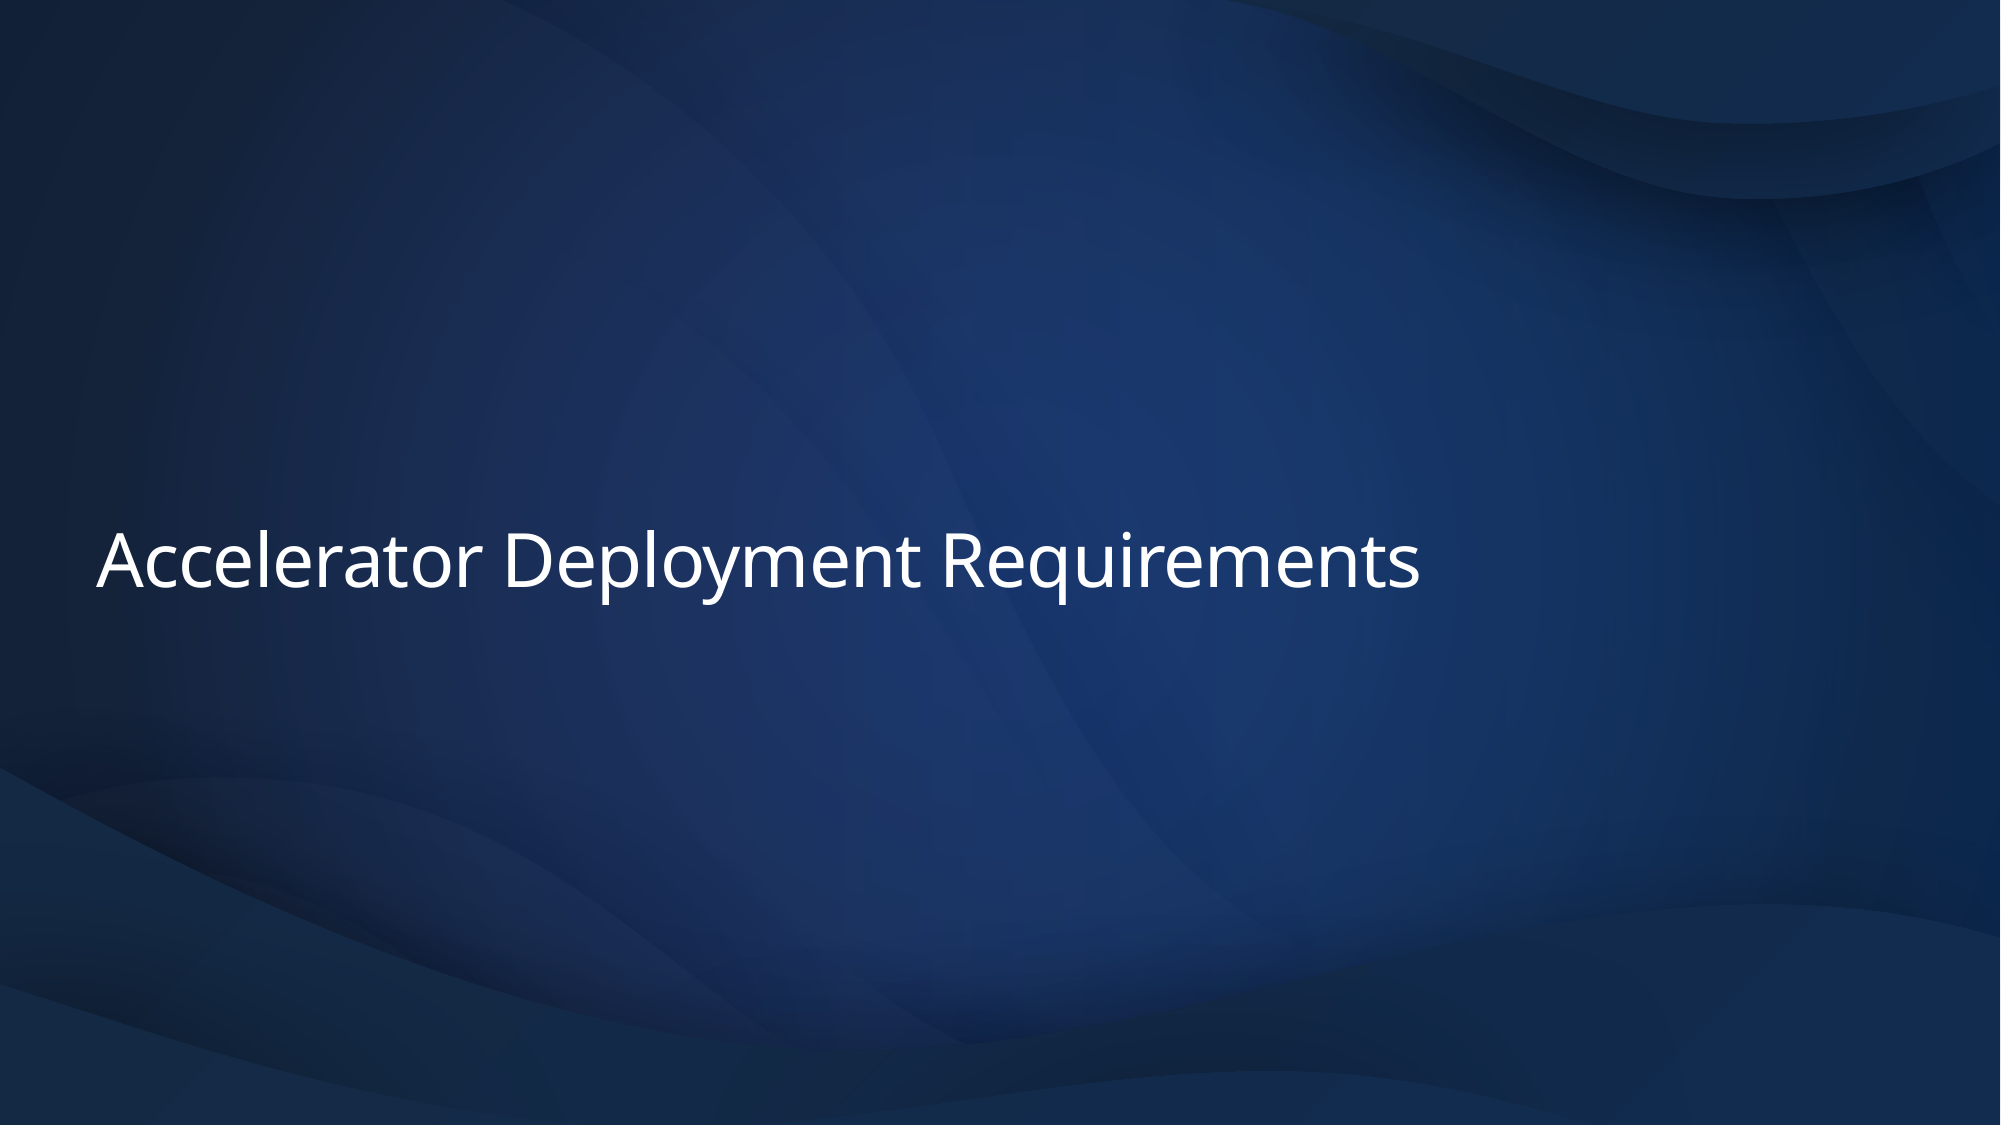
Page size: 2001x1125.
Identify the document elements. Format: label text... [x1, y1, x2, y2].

picture [0, 0, 2000, 1050]
title Accelerator Deployment Requirements [96, 512, 1904, 603]
